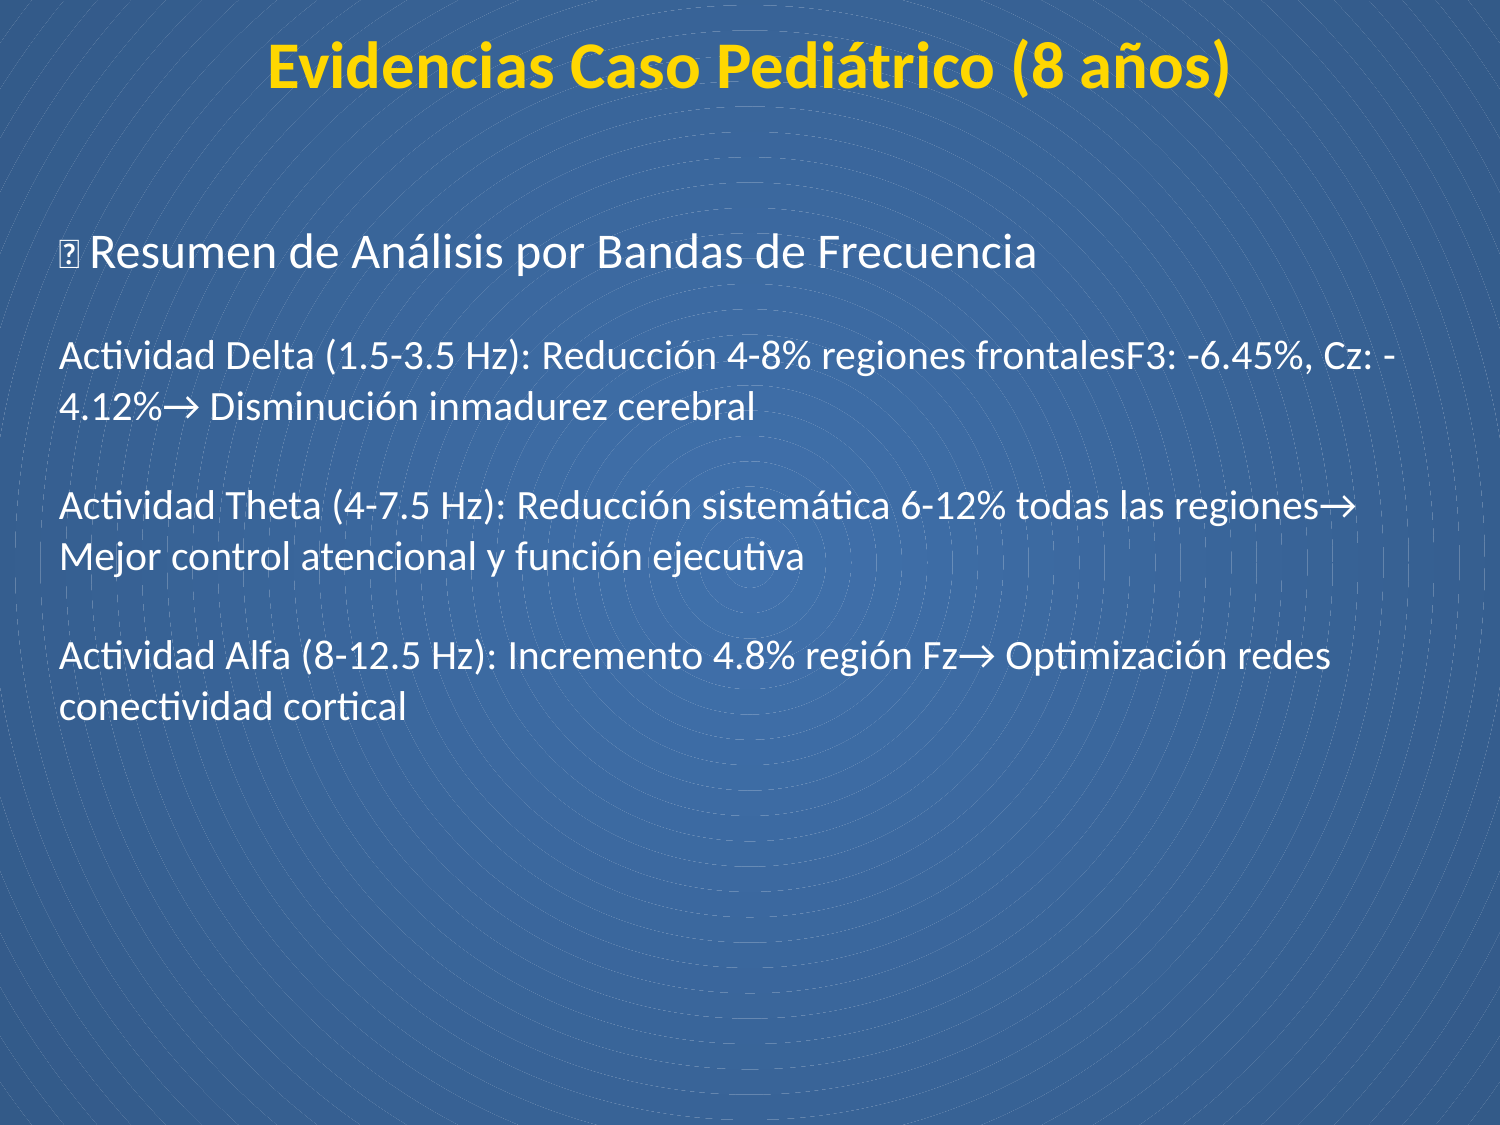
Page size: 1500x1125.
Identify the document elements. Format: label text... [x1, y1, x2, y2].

text_box Evidencias Caso Pediátrico (8 años) [74, 14, 1425, 109]
text_box 🧠 Resumen de Análisis por Bandas de Frecuencia Actividad Delta (1.5-3.5 Hz): Reducción 4-8% regiones frontalesF3: -6.45%, Cz: -4.12%→ Disminución inmadurez cerebral Actividad Theta (4-7.5 Hz): Reducción sistemática 6-12% todas las regiones→ Mejor control atencional y función ejecutiva Actividad Alfa (8-12.5 Hz): Incremento 4.8% región Fz→ Optimización redes conectividad cortical [43, 210, 1415, 736]
